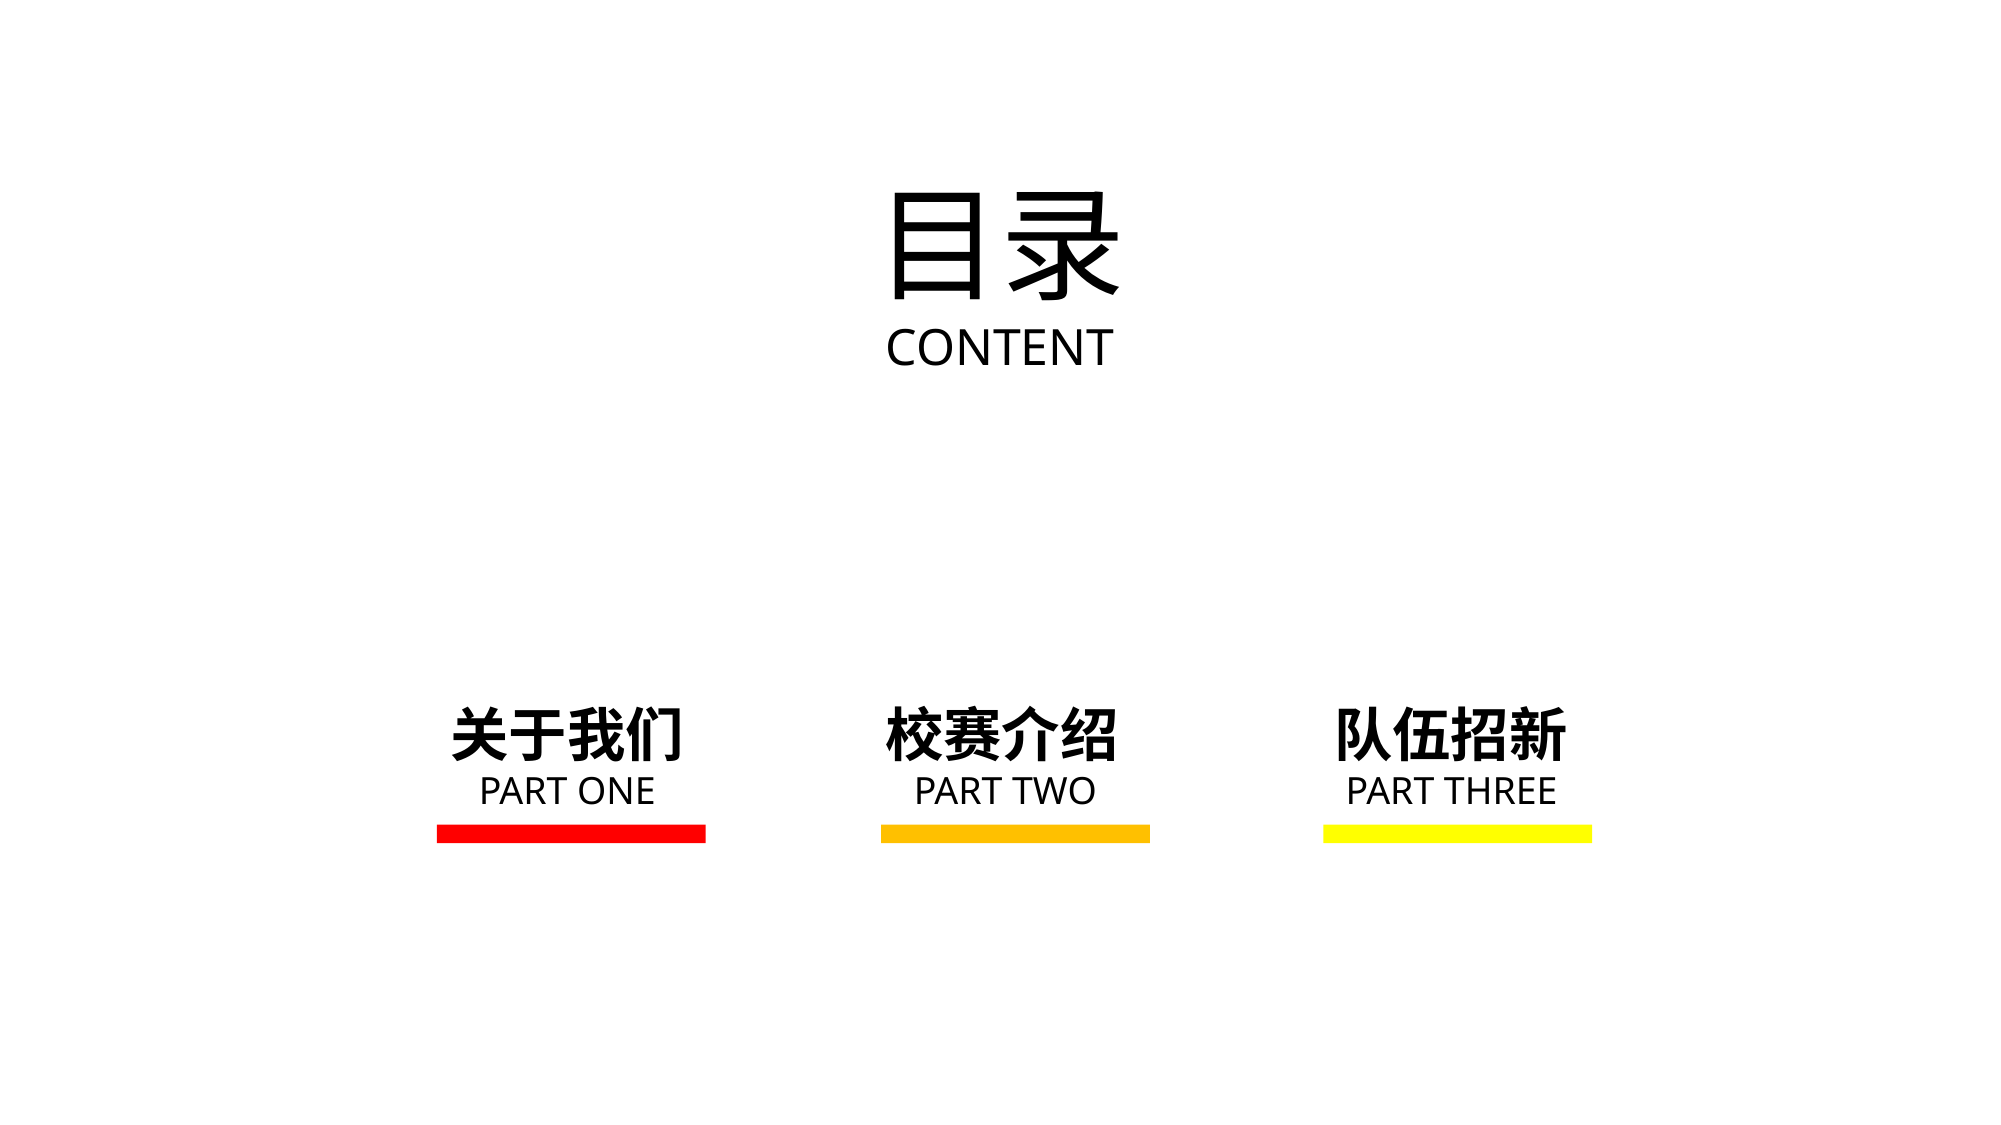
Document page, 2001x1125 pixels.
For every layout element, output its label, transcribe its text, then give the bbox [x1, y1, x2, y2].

text_box [436, 823, 707, 844]
text_box PART ONE [447, 776, 688, 820]
text_box [1322, 823, 1593, 844]
text_box 目录 CONTENT [860, 158, 1140, 384]
text_box PART THREE [1311, 776, 1592, 820]
text_box PART TWO [875, 776, 1136, 820]
text_box 关于我们 [423, 670, 711, 776]
text_box [880, 823, 1151, 844]
text_box 校赛介绍 [857, 670, 1146, 776]
text_box 队伍招新 [1307, 670, 1595, 776]
